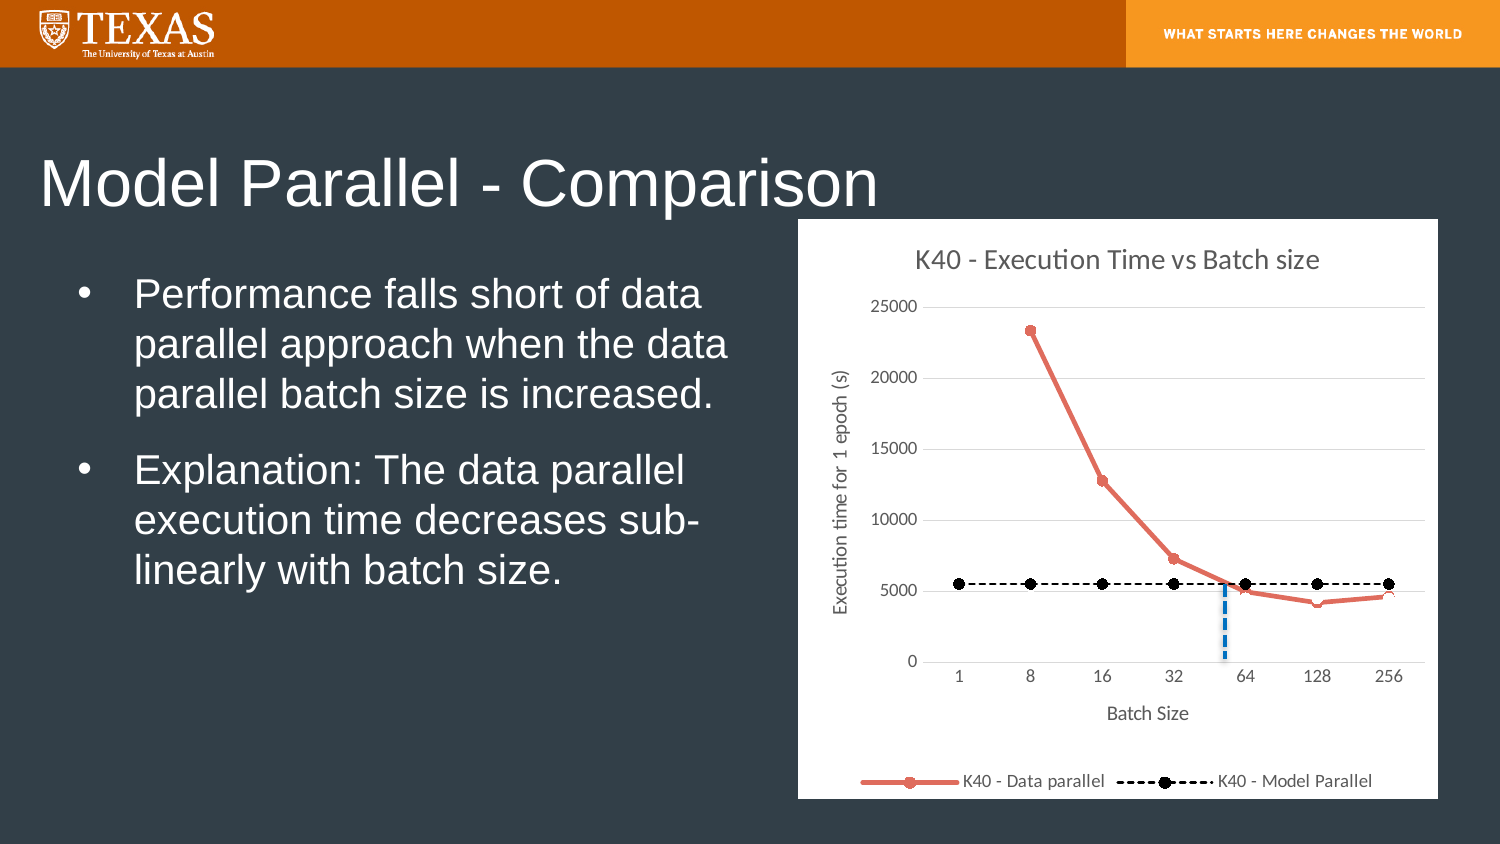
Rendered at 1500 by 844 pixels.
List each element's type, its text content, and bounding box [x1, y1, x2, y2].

picture [0, 0, 1500, 844]
list Performance falls short of data parallel approach when the data parallel batch size is increased. Explanation: The data parallel execution time decreases sub-linearly with batch size. [62, 259, 788, 798]
title Model Parallel - Comparison [24, 109, 1375, 250]
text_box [797, 219, 1438, 799]
